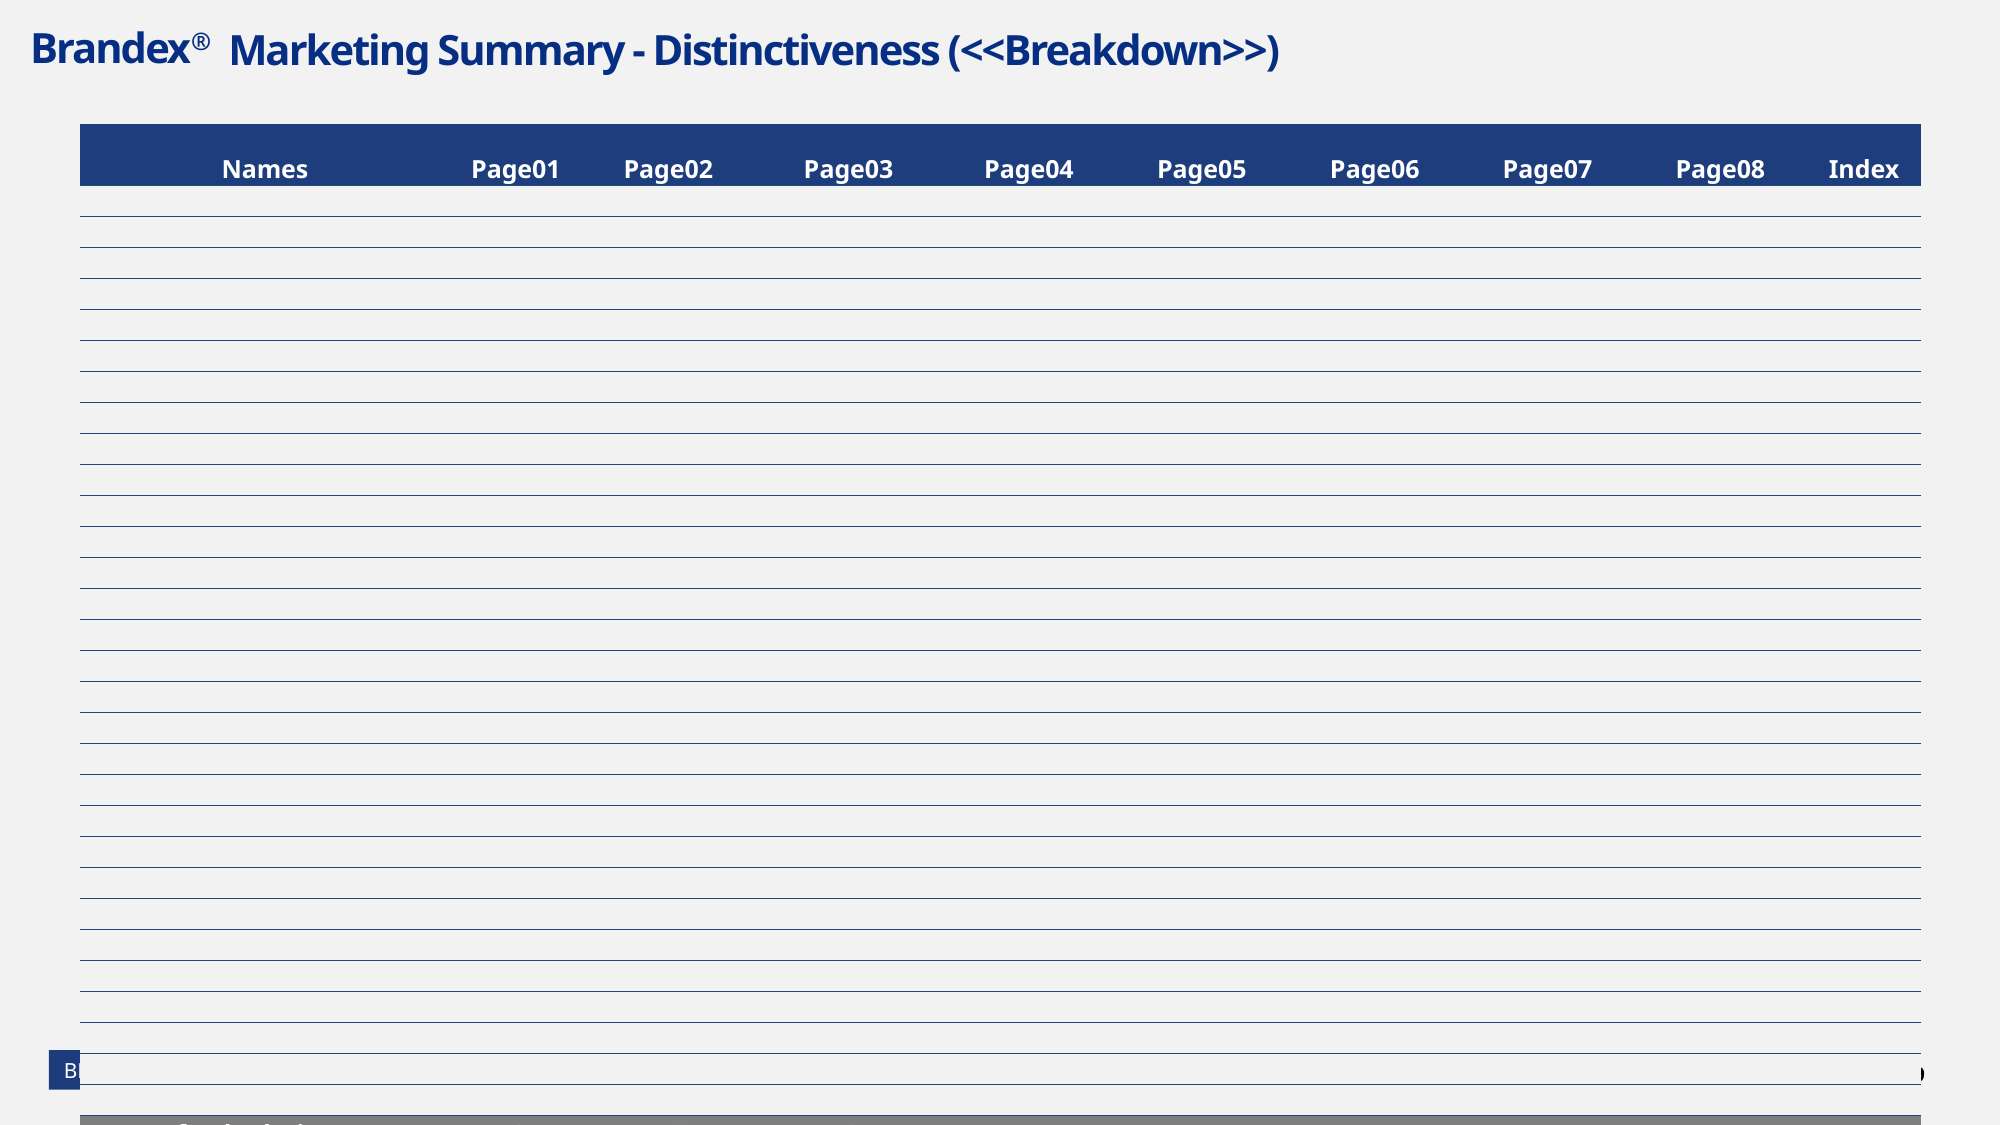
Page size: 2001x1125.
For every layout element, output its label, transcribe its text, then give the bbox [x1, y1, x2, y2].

table_cell [1288, 806, 1461, 836]
table_cell [943, 248, 1115, 278]
table_cell [1288, 682, 1461, 712]
table_cell [1115, 310, 1288, 340]
table_cell [1288, 186, 1461, 216]
table_cell [1115, 589, 1288, 619]
table_cell [1634, 1054, 1807, 1084]
table_cell [1115, 775, 1288, 805]
table_cell [1288, 248, 1461, 278]
table_cell [1807, 465, 1921, 495]
table_cell [1634, 496, 1807, 526]
table_cell [1634, 682, 1807, 712]
table_cell [1807, 899, 1921, 929]
table_cell [1288, 279, 1461, 309]
table_cell [582, 434, 755, 464]
table_cell [582, 899, 755, 929]
table_cell [1461, 279, 1634, 309]
table_cell [450, 682, 582, 712]
table_cell BI Refreshed Hist. Mean [80, 1116, 450, 1125]
table_cell [80, 899, 450, 929]
table_cell [1634, 558, 1807, 588]
table_cell [1115, 372, 1288, 402]
table_cell [943, 930, 1115, 960]
table_cell [1115, 744, 1288, 774]
table_cell [1115, 527, 1288, 557]
table_cell [1634, 527, 1807, 557]
table_cell [943, 868, 1115, 898]
table_cell [1288, 217, 1461, 247]
table_cell [582, 248, 755, 278]
table_cell [943, 217, 1115, 247]
table_cell [1461, 899, 1634, 929]
table_cell [1461, 1085, 1634, 1115]
table_cell [1288, 837, 1461, 867]
table_cell [80, 434, 450, 464]
table_cell [943, 744, 1115, 774]
table_cell [80, 682, 450, 712]
text_box Marketing Summary - Distinctiveness (<<Breakdown>>) [228, 1, 2000, 73]
table_cell [1634, 217, 1807, 247]
table_cell [755, 1085, 943, 1115]
table_cell [1115, 713, 1288, 743]
table_cell [1115, 837, 1288, 867]
table_cell [1634, 403, 1807, 433]
table_cell [943, 589, 1115, 619]
table_cell [755, 434, 943, 464]
table_cell [943, 899, 1115, 929]
table_cell [1115, 341, 1288, 371]
table_cell [582, 930, 755, 960]
table_cell [943, 651, 1115, 681]
table_cell [755, 992, 943, 1022]
table_cell [450, 837, 582, 867]
table_cell [943, 279, 1115, 309]
table_cell [582, 651, 755, 681]
table_header Names [80, 124, 450, 185]
table_cell [1807, 527, 1921, 557]
table_cell [450, 992, 582, 1022]
table_header Page07 [1461, 124, 1634, 185]
table_cell [1634, 589, 1807, 619]
table_cell [1807, 341, 1921, 371]
table_cell [755, 713, 943, 743]
table_cell [1461, 1023, 1634, 1053]
table_cell [450, 186, 582, 216]
table_cell [943, 682, 1115, 712]
table_header Page05 [1115, 124, 1288, 185]
table_cell [1461, 806, 1634, 836]
table_cell [450, 217, 582, 247]
table_cell [755, 186, 943, 216]
table_cell [1288, 744, 1461, 774]
table_cell [1634, 186, 1807, 216]
table_cell [450, 310, 582, 340]
table_cell [1461, 341, 1634, 371]
table_cell [943, 620, 1115, 650]
table_cell [582, 310, 755, 340]
table_cell [1288, 496, 1461, 526]
table_cell [1461, 558, 1634, 588]
table_cell [80, 248, 450, 278]
table_cell [1461, 868, 1634, 898]
table_cell [755, 465, 943, 495]
table_cell [1634, 620, 1807, 650]
table_cell [582, 837, 755, 867]
table_cell [80, 217, 450, 247]
table_cell [80, 186, 450, 216]
table_cell [943, 806, 1115, 836]
table_cell [1115, 682, 1288, 712]
table_cell [1807, 558, 1921, 588]
table_cell [1115, 930, 1288, 960]
table_cell [1634, 899, 1807, 929]
table_cell [80, 868, 450, 898]
table_cell [1634, 744, 1807, 774]
table_cell [1288, 713, 1461, 743]
table_cell [80, 558, 450, 588]
table_cell 4.05 [755, 1116, 943, 1125]
table_cell [1115, 992, 1288, 1022]
table_cell [943, 434, 1115, 464]
table_header Page02 [582, 124, 755, 185]
table_cell [1461, 682, 1634, 712]
table_cell [943, 961, 1115, 991]
table_cell [1634, 837, 1807, 867]
table_cell [582, 403, 755, 433]
table_cell [80, 589, 450, 619]
table_cell [943, 310, 1115, 340]
table_cell [755, 651, 943, 681]
table_cell [755, 279, 943, 309]
table_cell [1461, 217, 1634, 247]
table_cell [450, 775, 582, 805]
table_cell [1461, 713, 1634, 743]
table_cell [1461, 1116, 1634, 1125]
table_cell [450, 465, 582, 495]
table_cell [1115, 620, 1288, 650]
table_cell [1807, 186, 1921, 216]
table_cell [80, 341, 450, 371]
table_cell [1288, 527, 1461, 557]
table_cell [1634, 651, 1807, 681]
table_cell [755, 868, 943, 898]
table_cell [1288, 961, 1461, 991]
table_cell [80, 620, 450, 650]
table_cell [1461, 403, 1634, 433]
table_cell [1807, 713, 1921, 743]
table_cell [943, 775, 1115, 805]
table_cell [1634, 372, 1807, 402]
table_header Page06 [1288, 124, 1461, 185]
table_cell [582, 465, 755, 495]
table_cell [450, 248, 582, 278]
table_cell [943, 992, 1115, 1022]
table_cell [943, 1116, 1115, 1125]
table_cell [1807, 1116, 1921, 1125]
table_cell [1461, 310, 1634, 340]
table_cell [450, 806, 582, 836]
table_cell [1115, 1116, 1288, 1125]
table_header Page04 [943, 124, 1115, 185]
table_cell [1461, 775, 1634, 805]
table_cell [943, 527, 1115, 557]
table_cell [1634, 341, 1807, 371]
table_header Page08 [1634, 124, 1807, 185]
table_cell [1288, 310, 1461, 340]
table_cell [943, 403, 1115, 433]
table_cell [755, 1023, 943, 1053]
table_cell [450, 713, 582, 743]
table_cell [80, 527, 450, 557]
table_cell [1461, 744, 1634, 774]
table_cell [943, 372, 1115, 402]
table_cell [1115, 217, 1288, 247]
table_cell [1807, 806, 1921, 836]
table_cell [755, 589, 943, 619]
table_cell [1634, 434, 1807, 464]
table_cell [582, 186, 755, 216]
table_cell [1288, 992, 1461, 1022]
table_cell [582, 961, 755, 991]
table_cell [582, 682, 755, 712]
table_cell [1288, 434, 1461, 464]
table_cell [1115, 434, 1288, 464]
table_cell [1115, 279, 1288, 309]
table_cell [1115, 248, 1288, 278]
table_cell [80, 992, 450, 1022]
table_cell [582, 868, 755, 898]
table_cell [1807, 248, 1921, 278]
table_cell [1288, 465, 1461, 495]
table_cell [1634, 961, 1807, 991]
table_cell [1634, 1116, 1807, 1125]
table_cell [1461, 465, 1634, 495]
table_cell [1634, 279, 1807, 309]
table_cell [1634, 1085, 1807, 1115]
table_cell [80, 403, 450, 433]
table_cell [755, 744, 943, 774]
table_cell [582, 806, 755, 836]
table_cell [1288, 372, 1461, 402]
table_cell [1807, 434, 1921, 464]
table_cell [582, 1054, 755, 1084]
table_cell [582, 775, 755, 805]
table_cell [755, 682, 943, 712]
table_cell [1634, 775, 1807, 805]
table_cell [755, 961, 943, 991]
table_cell [80, 372, 450, 402]
table_cell [80, 1054, 450, 1084]
table_cell [755, 527, 943, 557]
table_cell [1115, 961, 1288, 991]
table_cell [1288, 1054, 1461, 1084]
table_cell [1115, 403, 1288, 433]
table_cell [450, 589, 582, 619]
table_cell [1461, 248, 1634, 278]
table_cell [1115, 558, 1288, 588]
table_cell [450, 1054, 582, 1084]
table_cell [80, 310, 450, 340]
table_header Page03 [755, 124, 943, 185]
table_cell [582, 620, 755, 650]
table_cell [80, 930, 450, 960]
table_cell [1461, 372, 1634, 402]
table_header Index [1807, 124, 1921, 185]
table_cell [1461, 434, 1634, 464]
table_cell [1461, 930, 1634, 960]
table_cell [1288, 775, 1461, 805]
table_cell [450, 930, 582, 960]
table_cell [80, 651, 450, 681]
table_cell [755, 496, 943, 526]
table_cell [1115, 651, 1288, 681]
table_cell [80, 1023, 450, 1053]
table_cell [80, 713, 450, 743]
table_cell [450, 651, 582, 681]
table_cell [1807, 496, 1921, 526]
table_cell [755, 248, 943, 278]
table_cell [1807, 1023, 1921, 1053]
table_cell [1288, 589, 1461, 619]
table_cell [582, 496, 755, 526]
table_cell [755, 899, 943, 929]
table_cell [450, 744, 582, 774]
table_cell [1807, 372, 1921, 402]
table_cell [1288, 403, 1461, 433]
table_cell [1807, 775, 1921, 805]
table_cell [80, 806, 450, 836]
table_cell [450, 558, 582, 588]
table_cell [1115, 1085, 1288, 1115]
table_cell [1288, 930, 1461, 960]
table_cell [1634, 992, 1807, 1022]
table_cell [1461, 527, 1634, 557]
table_cell [755, 341, 943, 371]
table_cell [1461, 496, 1634, 526]
table_cell [450, 279, 582, 309]
table_cell [1634, 465, 1807, 495]
table_cell [582, 744, 755, 774]
table_cell [1115, 806, 1288, 836]
table_cell [1461, 961, 1634, 991]
table_cell [450, 961, 582, 991]
table_cell [755, 403, 943, 433]
table_cell [1288, 341, 1461, 371]
table_cell [1807, 837, 1921, 867]
table_cell [1115, 1023, 1288, 1053]
table_cell [1115, 868, 1288, 898]
title Brandex® [30, 0, 229, 73]
table_cell [1807, 992, 1921, 1022]
table_cell [1288, 1085, 1461, 1115]
table_cell [755, 372, 943, 402]
table_cell [1461, 651, 1634, 681]
table_cell [1634, 713, 1807, 743]
table_cell [450, 403, 582, 433]
table_cell [755, 620, 943, 650]
table_cell [1807, 279, 1921, 309]
table_cell [1461, 620, 1634, 650]
table_cell [450, 868, 582, 898]
table_cell [450, 434, 582, 464]
table_cell [582, 1085, 755, 1115]
table_cell [1288, 558, 1461, 588]
table_cell [943, 558, 1115, 588]
table_cell [1288, 651, 1461, 681]
table_cell [1807, 744, 1921, 774]
table_cell [582, 372, 755, 402]
table_cell [80, 961, 450, 991]
table_cell 19.2% [582, 1116, 755, 1125]
table_cell [943, 496, 1115, 526]
table_cell [1807, 682, 1921, 712]
table_cell [1807, 310, 1921, 340]
table_cell [1807, 217, 1921, 247]
table_cell [1634, 310, 1807, 340]
table_cell [450, 372, 582, 402]
table_cell [1461, 589, 1634, 619]
table_cell [1461, 992, 1634, 1022]
table_cell [1288, 620, 1461, 650]
table_cell [450, 1085, 582, 1115]
table_cell [80, 837, 450, 867]
table_cell [1807, 961, 1921, 991]
table_cell [1461, 186, 1634, 216]
table_cell [450, 496, 582, 526]
table_cell [582, 589, 755, 619]
table_cell [1115, 1054, 1288, 1084]
table_cell [943, 1085, 1115, 1115]
table_cell [1807, 1085, 1921, 1115]
table_cell [755, 558, 943, 588]
table_cell [80, 775, 450, 805]
table_cell [1634, 930, 1807, 960]
table_cell [1288, 1023, 1461, 1053]
table_cell [582, 713, 755, 743]
table_cell [755, 775, 943, 805]
table_cell [1634, 1023, 1807, 1053]
table_cell [1288, 868, 1461, 898]
table_cell [582, 1023, 755, 1053]
table_cell 4.04 [450, 1116, 582, 1125]
table_cell [1115, 496, 1288, 526]
table_cell [943, 186, 1115, 216]
table_cell [582, 279, 755, 309]
table_cell [80, 496, 450, 526]
table_cell [1115, 465, 1288, 495]
table_cell [80, 279, 450, 309]
table_cell [80, 1085, 450, 1115]
table_cell [1807, 868, 1921, 898]
table_cell [582, 558, 755, 588]
table_cell [80, 465, 450, 495]
table_cell [1634, 248, 1807, 278]
table_cell [943, 837, 1115, 867]
table_cell [1807, 930, 1921, 960]
table_cell [450, 620, 582, 650]
table_cell [582, 527, 755, 557]
table_header Page01 [450, 124, 582, 185]
table_cell [943, 1023, 1115, 1053]
table_cell [1807, 651, 1921, 681]
table_cell [755, 930, 943, 960]
table_cell [755, 837, 943, 867]
table_cell [1115, 899, 1288, 929]
table_cell [1288, 1116, 1461, 1125]
table_cell [1807, 403, 1921, 433]
table_cell [943, 465, 1115, 495]
table_cell [450, 1023, 582, 1053]
table_cell [450, 899, 582, 929]
table_cell [1634, 868, 1807, 898]
table_cell [755, 310, 943, 340]
table_cell [1288, 899, 1461, 929]
table_cell [1807, 620, 1921, 650]
table_cell [1115, 186, 1288, 216]
table_cell [1807, 589, 1921, 619]
table_cell [1461, 837, 1634, 867]
table_cell [943, 341, 1115, 371]
table_cell [943, 713, 1115, 743]
table_cell [755, 217, 943, 247]
table_cell [1461, 1054, 1634, 1084]
table_cell [450, 527, 582, 557]
table_cell [943, 1054, 1115, 1084]
table_cell [80, 744, 450, 774]
table_cell [450, 341, 582, 371]
table_cell [755, 806, 943, 836]
table_cell [582, 217, 755, 247]
table_cell [1634, 806, 1807, 836]
table_cell [1807, 1054, 1921, 1084]
table_cell [582, 341, 755, 371]
table_cell [582, 992, 755, 1022]
table_cell [755, 1054, 943, 1084]
